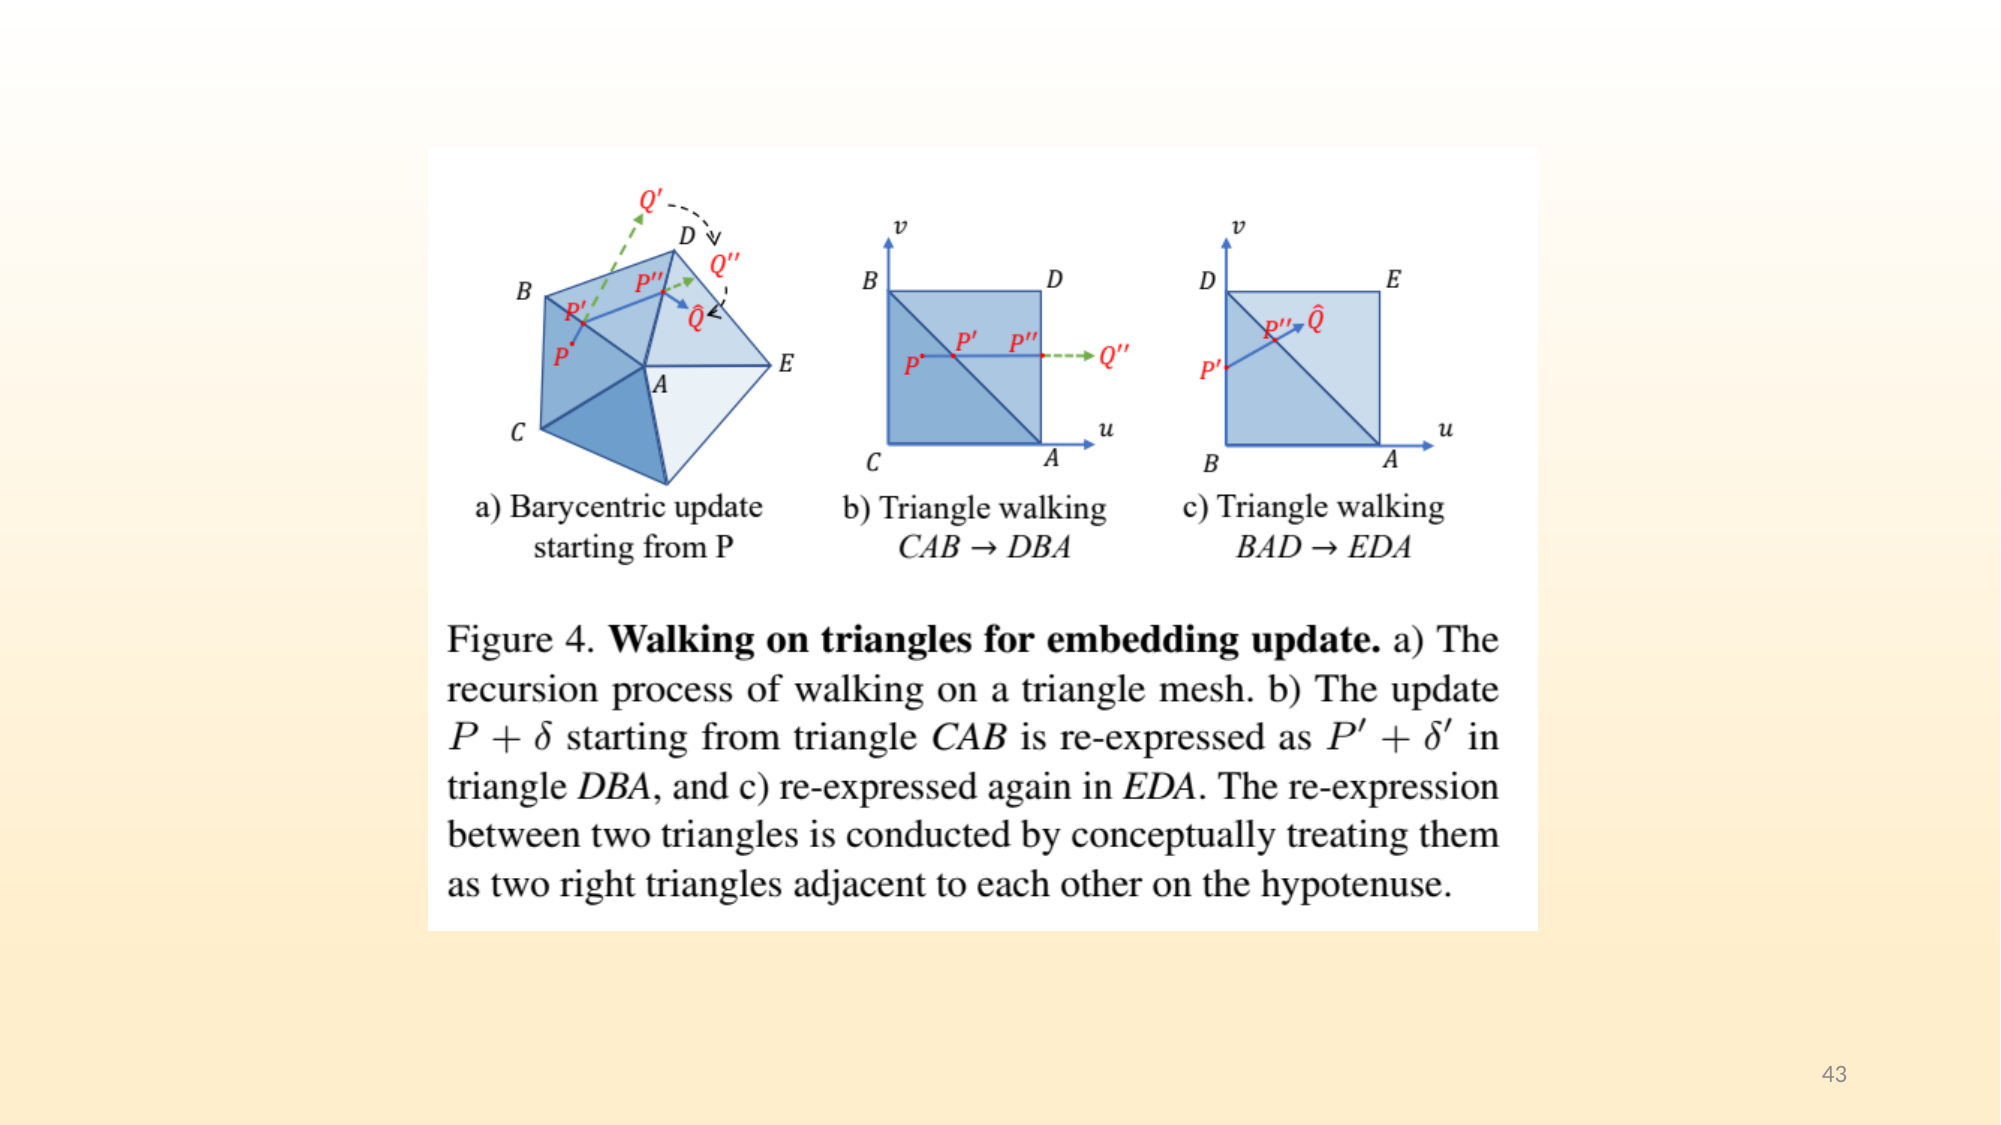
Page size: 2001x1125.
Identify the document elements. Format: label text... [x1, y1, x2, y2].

slide_number 43 [1412, 1042, 1863, 1103]
picture [428, 147, 1538, 931]
